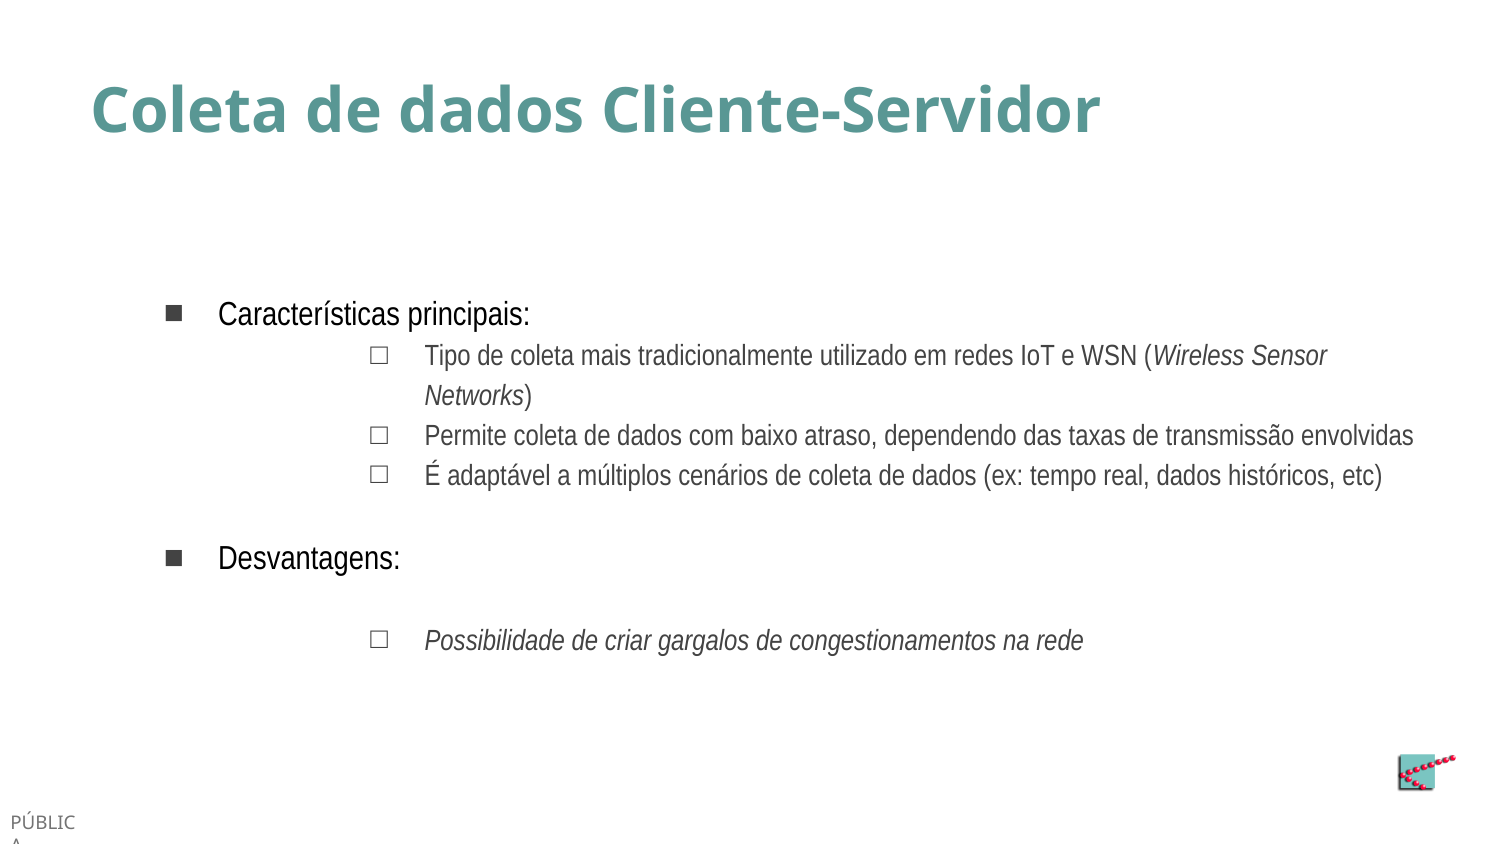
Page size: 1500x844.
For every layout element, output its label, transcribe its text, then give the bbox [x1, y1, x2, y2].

text_box Características principais: Tipo de coleta mais tradicionalmente utilizado em redes IoT e WSN (Wireless Sensor Networks) Permite coleta de dados com baixo atraso, dependendo das taxas de transmissão envolvidas É adaptável a múltiplos cenários de coleta de dados (ex: tempo real, dados históricos, etc) Desvantagens: Possibilidade de criar gargalos de congestionamentos na rede [53, 238, 1447, 753]
title Coleta de dados Cliente-Servidor [75, 21, 1474, 193]
picture [1397, 753, 1456, 792]
